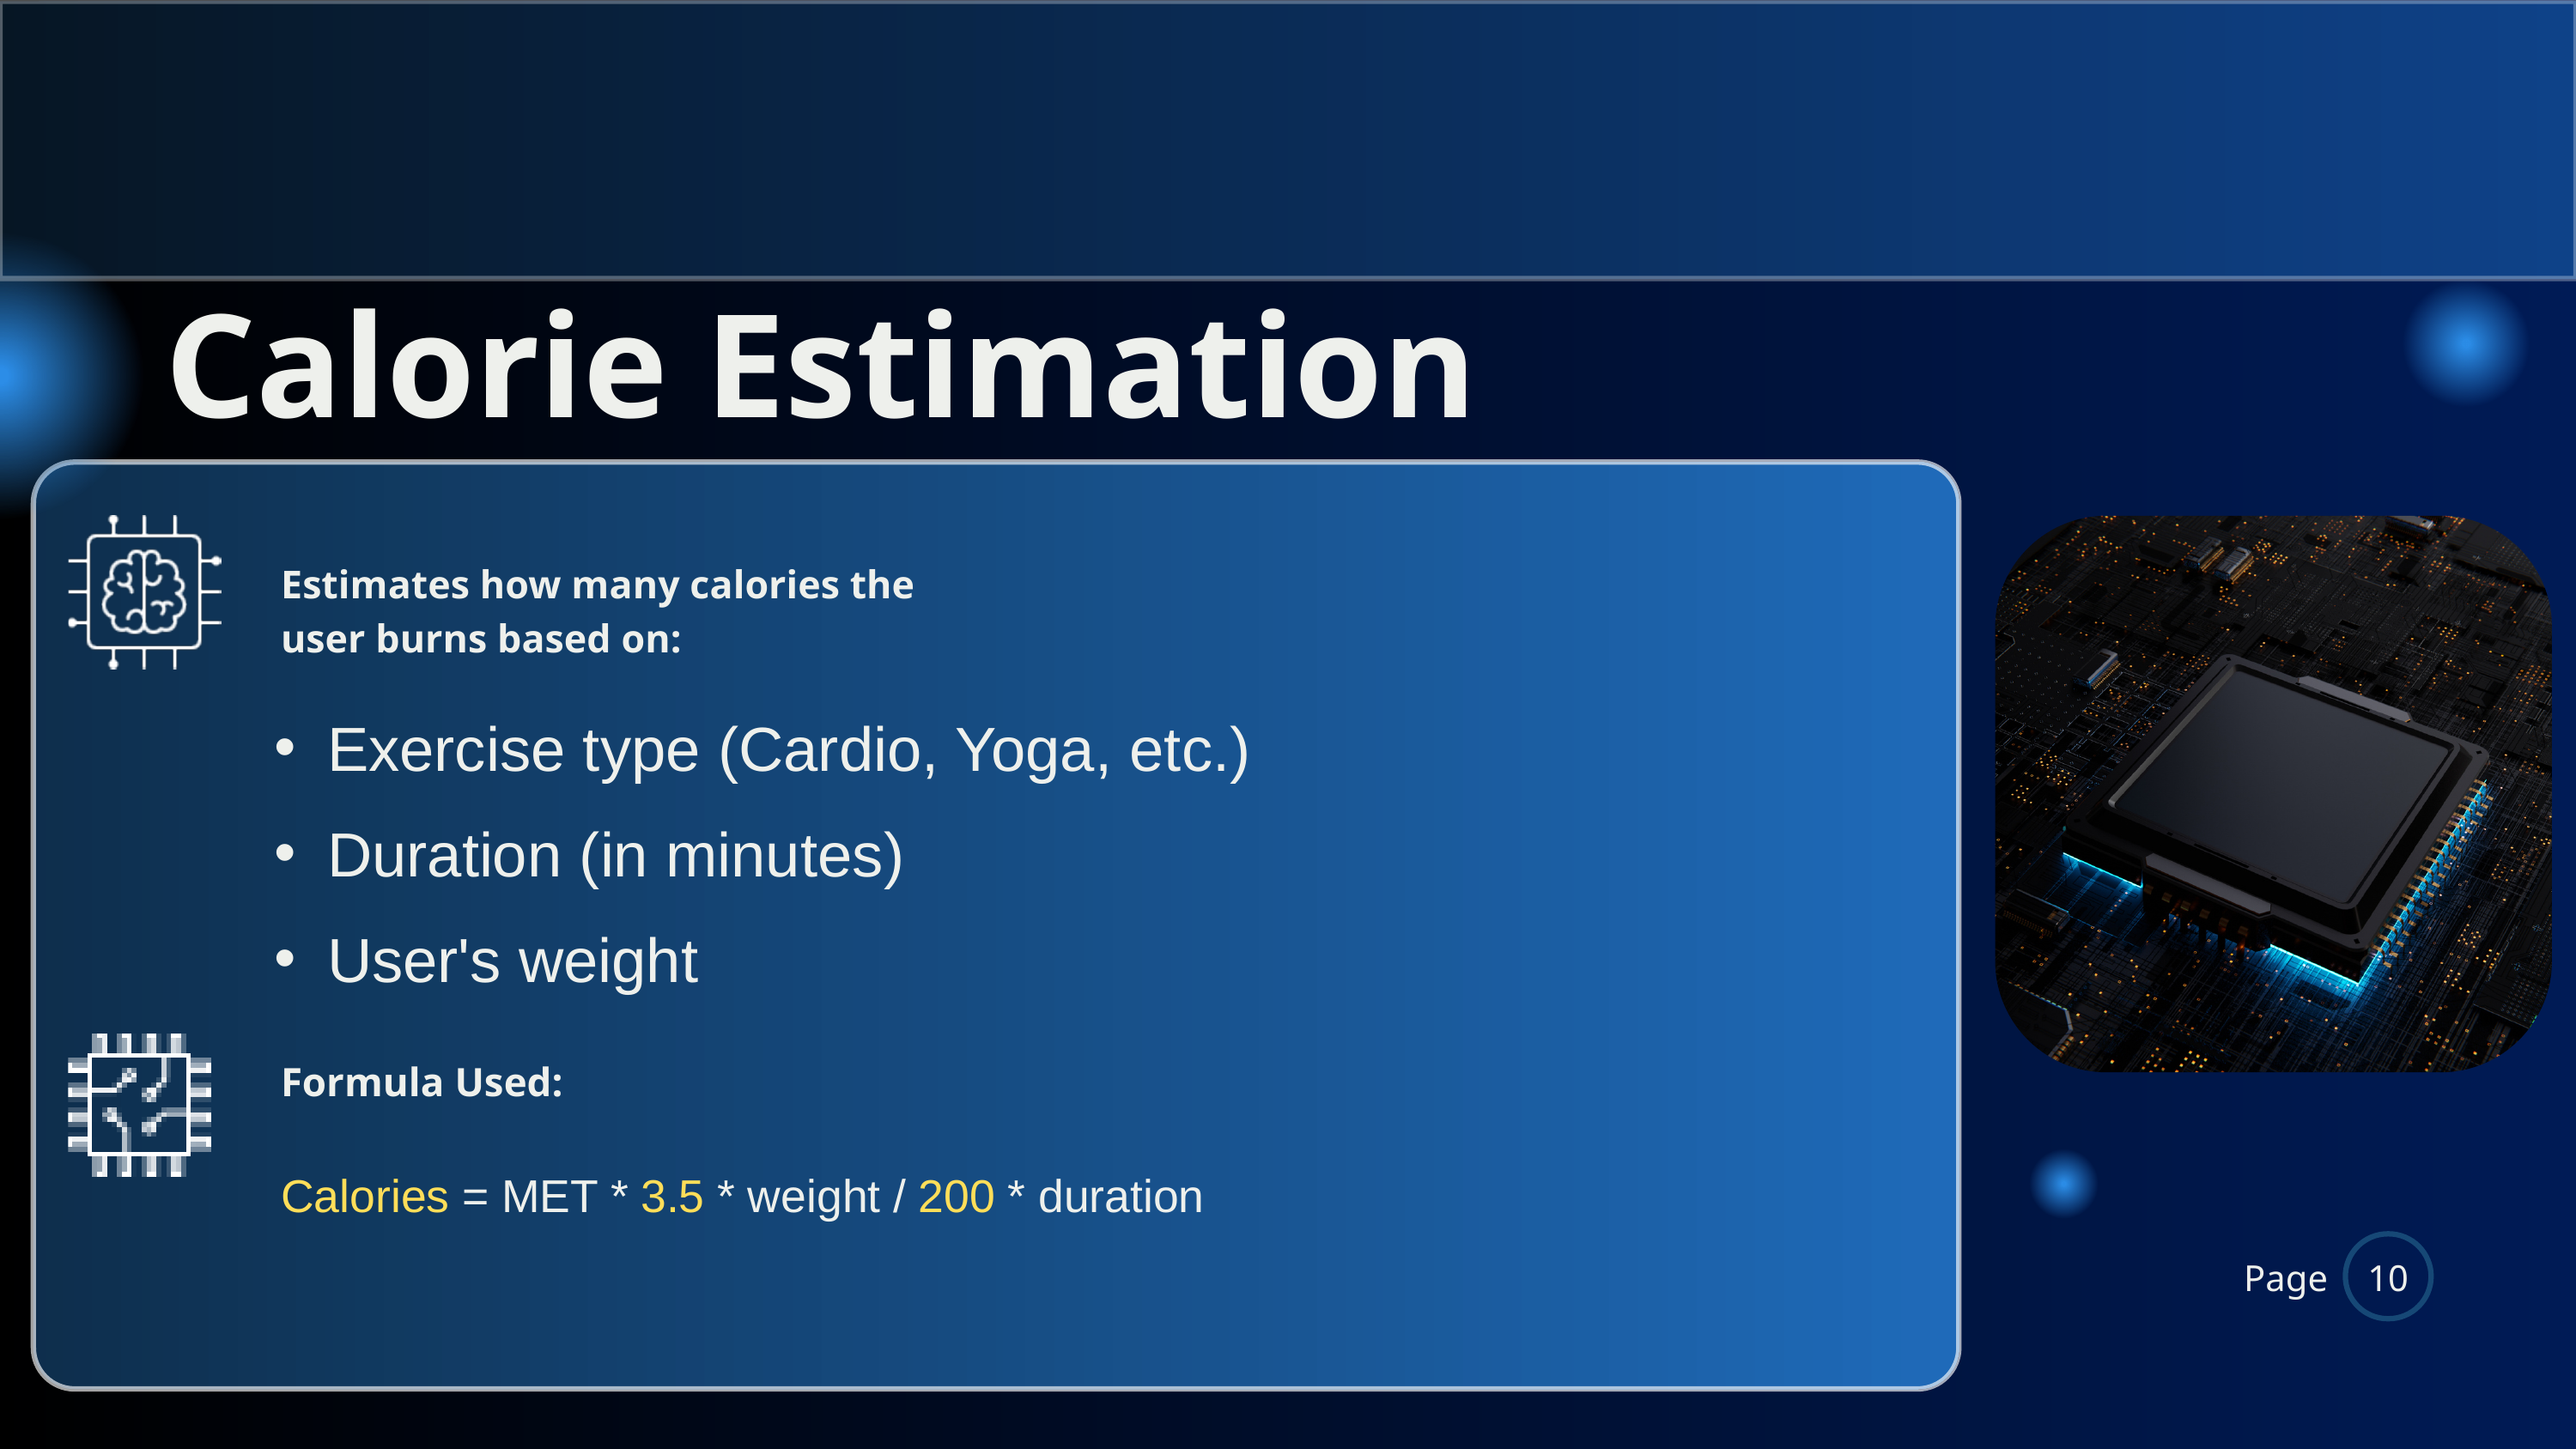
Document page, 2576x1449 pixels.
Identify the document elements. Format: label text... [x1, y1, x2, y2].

text_box [2396, 288, 2537, 414]
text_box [2345, 1234, 2432, 1319]
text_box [0, 1, 2576, 279]
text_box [33, 462, 1959, 1390]
text_box Page [2148, 1237, 2328, 1299]
text_box [2026, 1145, 2102, 1222]
text_box Calorie Estimation [165, 293, 1540, 447]
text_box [1995, 515, 2553, 1073]
text_box [0, 287, 158, 533]
